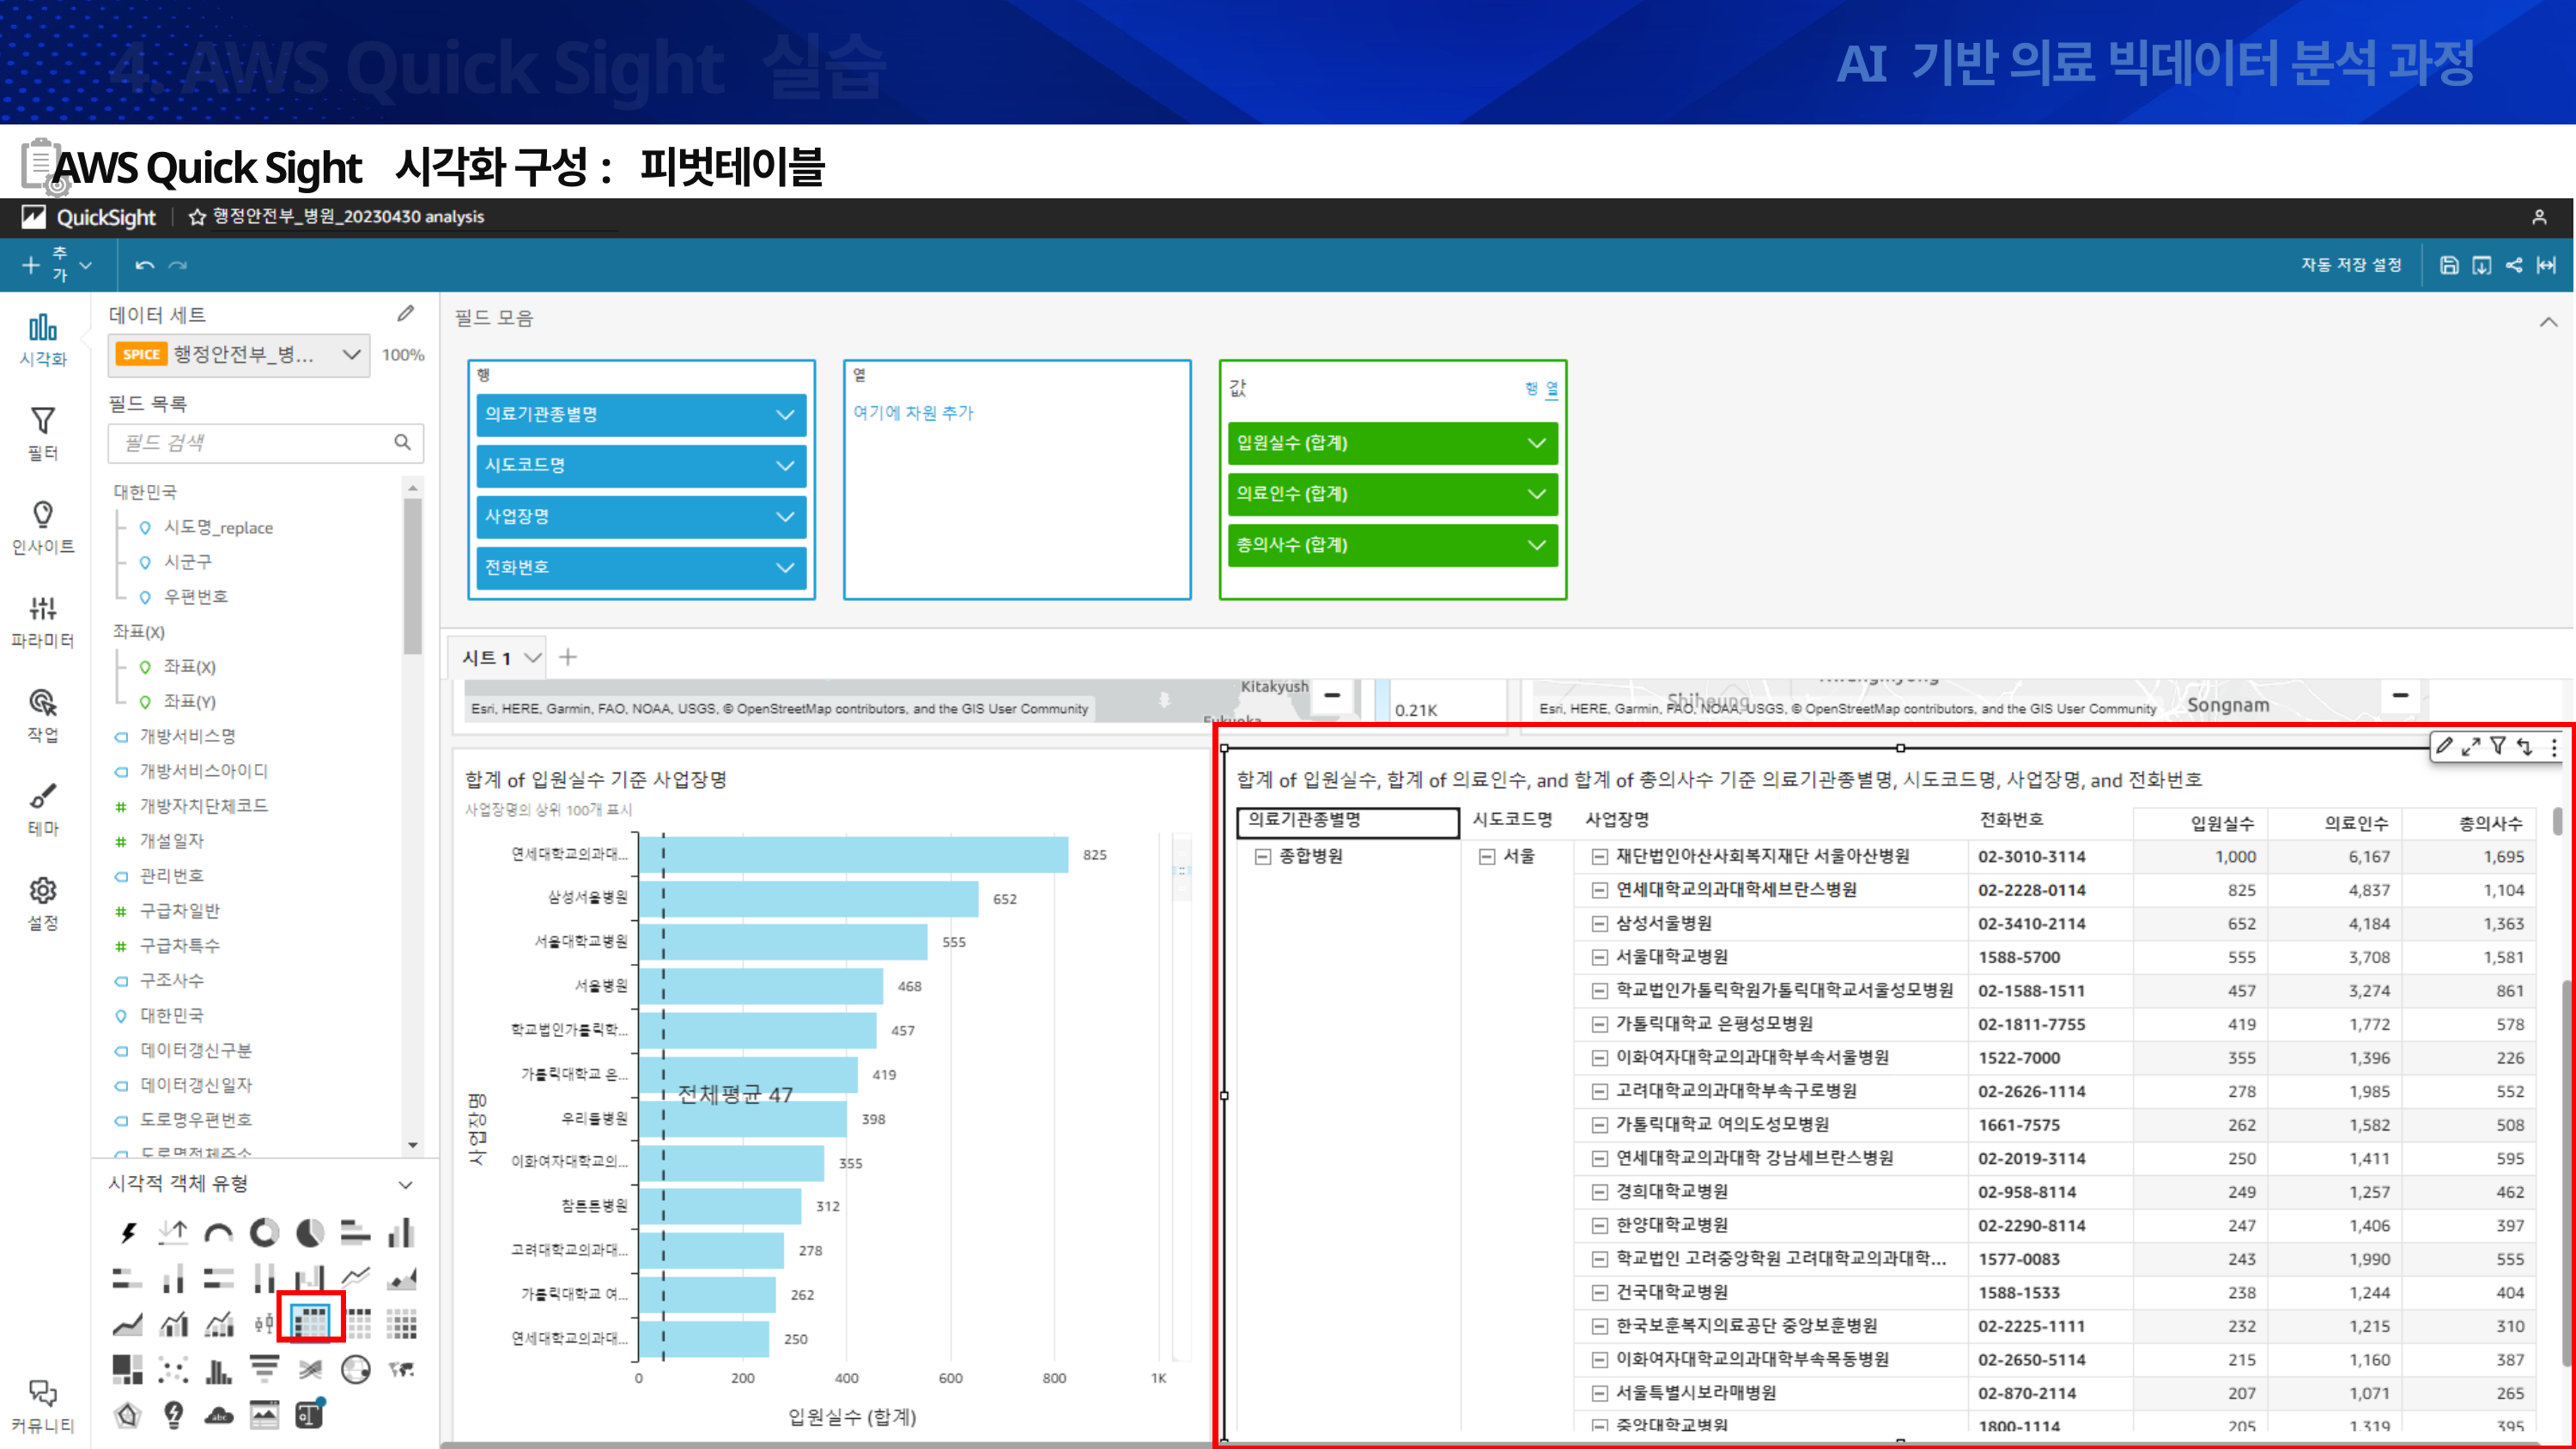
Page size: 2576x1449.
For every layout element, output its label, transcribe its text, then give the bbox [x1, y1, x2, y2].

picture [0, 198, 2573, 1449]
text_box AWS Quick Sight 시각화 구성: 피벗테이블 [39, 134, 841, 198]
picture [0, 0, 2576, 124]
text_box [21, 137, 72, 199]
